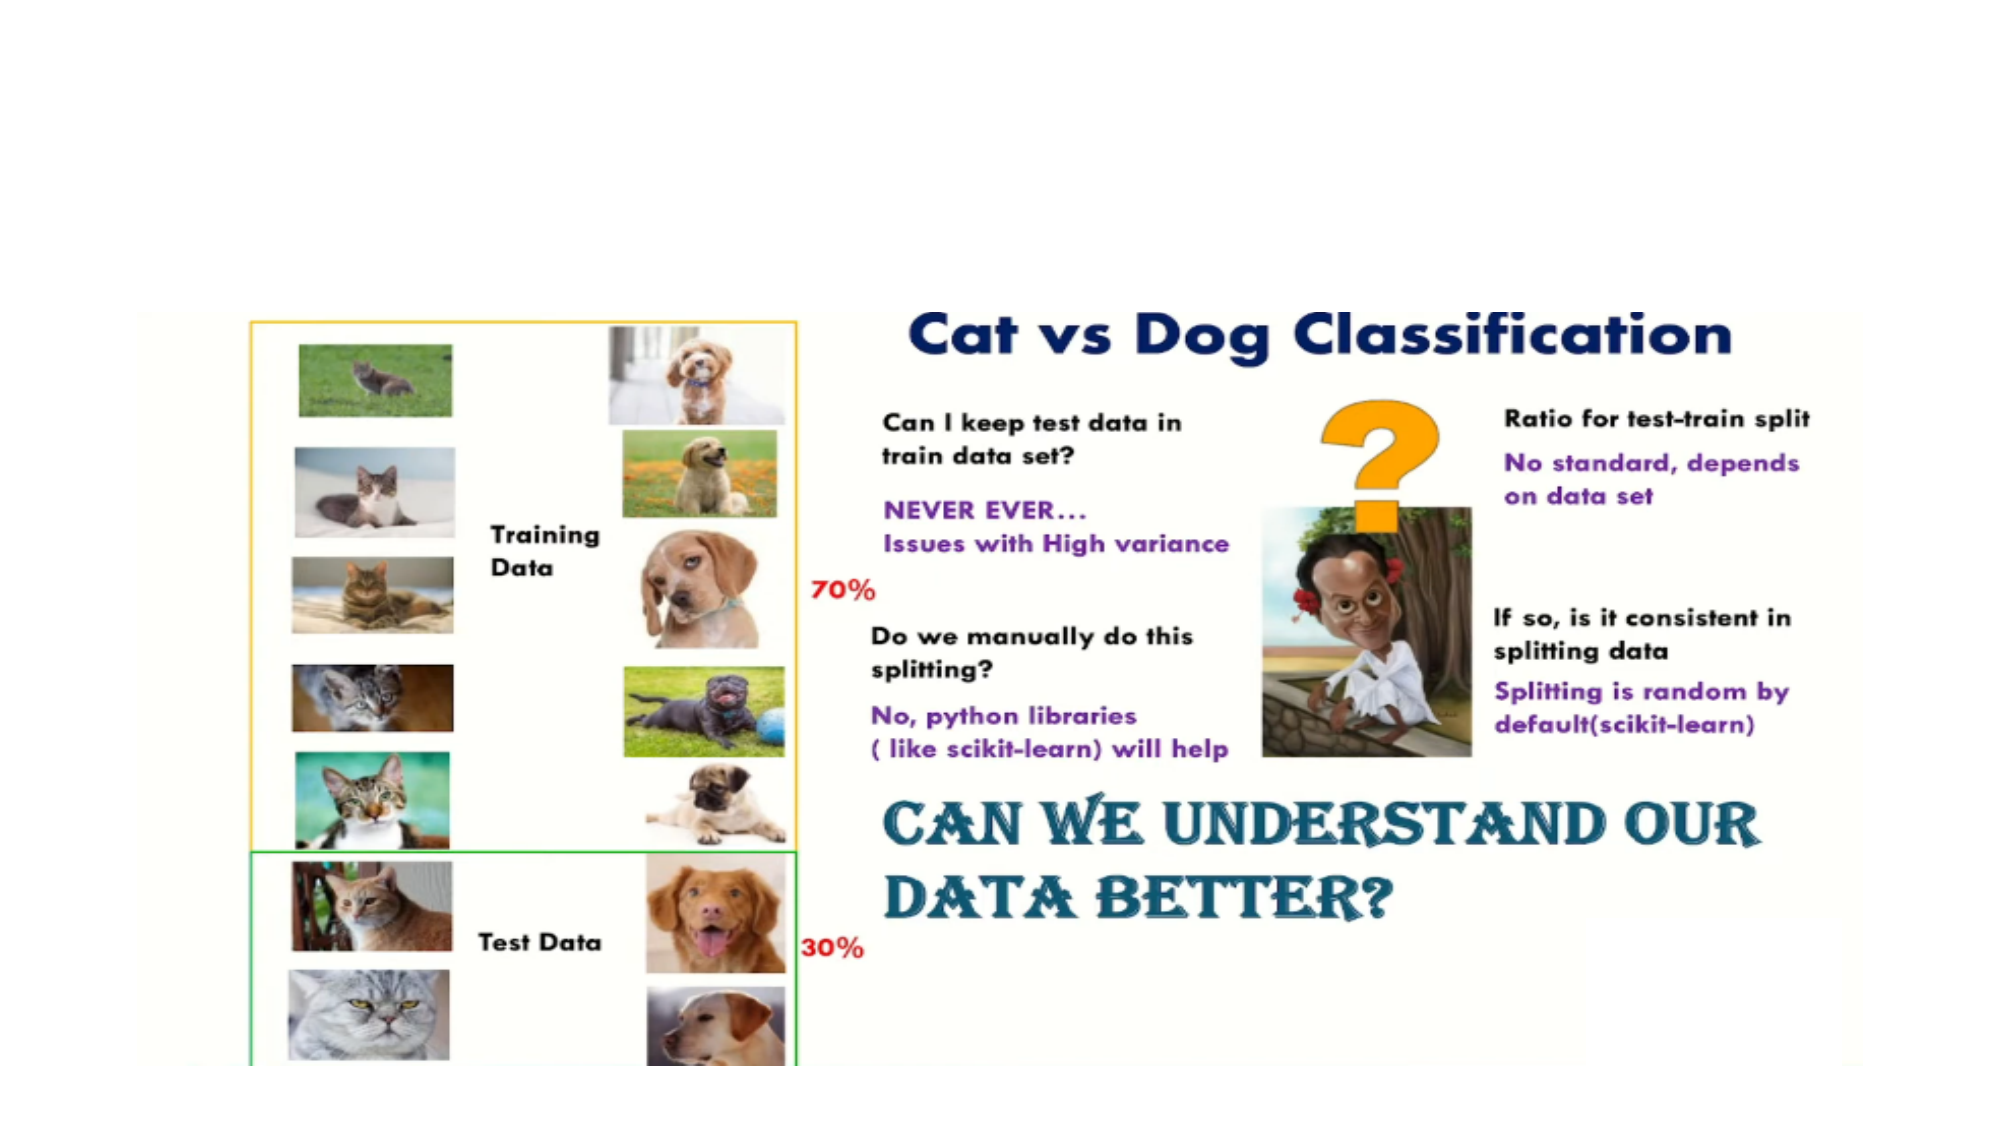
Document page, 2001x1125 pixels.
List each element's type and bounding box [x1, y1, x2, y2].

list [137, 312, 1863, 1066]
